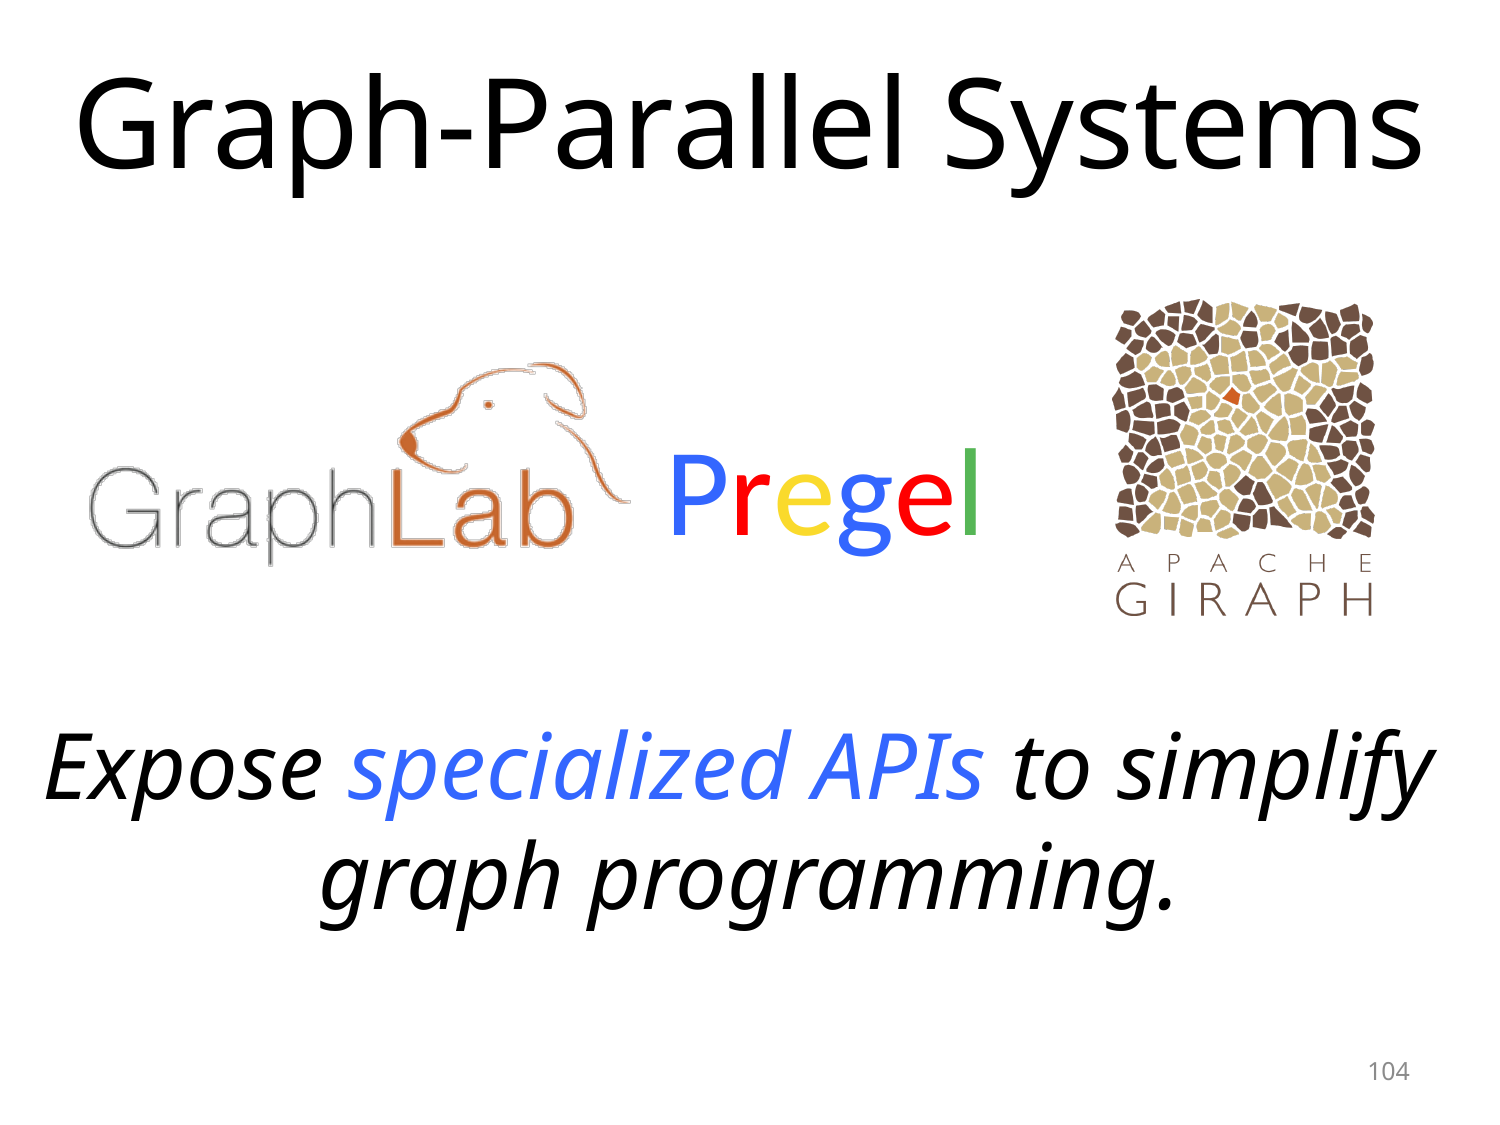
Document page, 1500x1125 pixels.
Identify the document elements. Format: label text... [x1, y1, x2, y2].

title Graph-Parallel Systems [0, 0, 1500, 238]
picture [62, 347, 663, 568]
text_box Expose specialized APIs to simplify graph programming. [0, 700, 1500, 935]
picture [1112, 299, 1376, 617]
text_box Pregel [666, 403, 999, 569]
slide_number 104 [1074, 1042, 1425, 1103]
